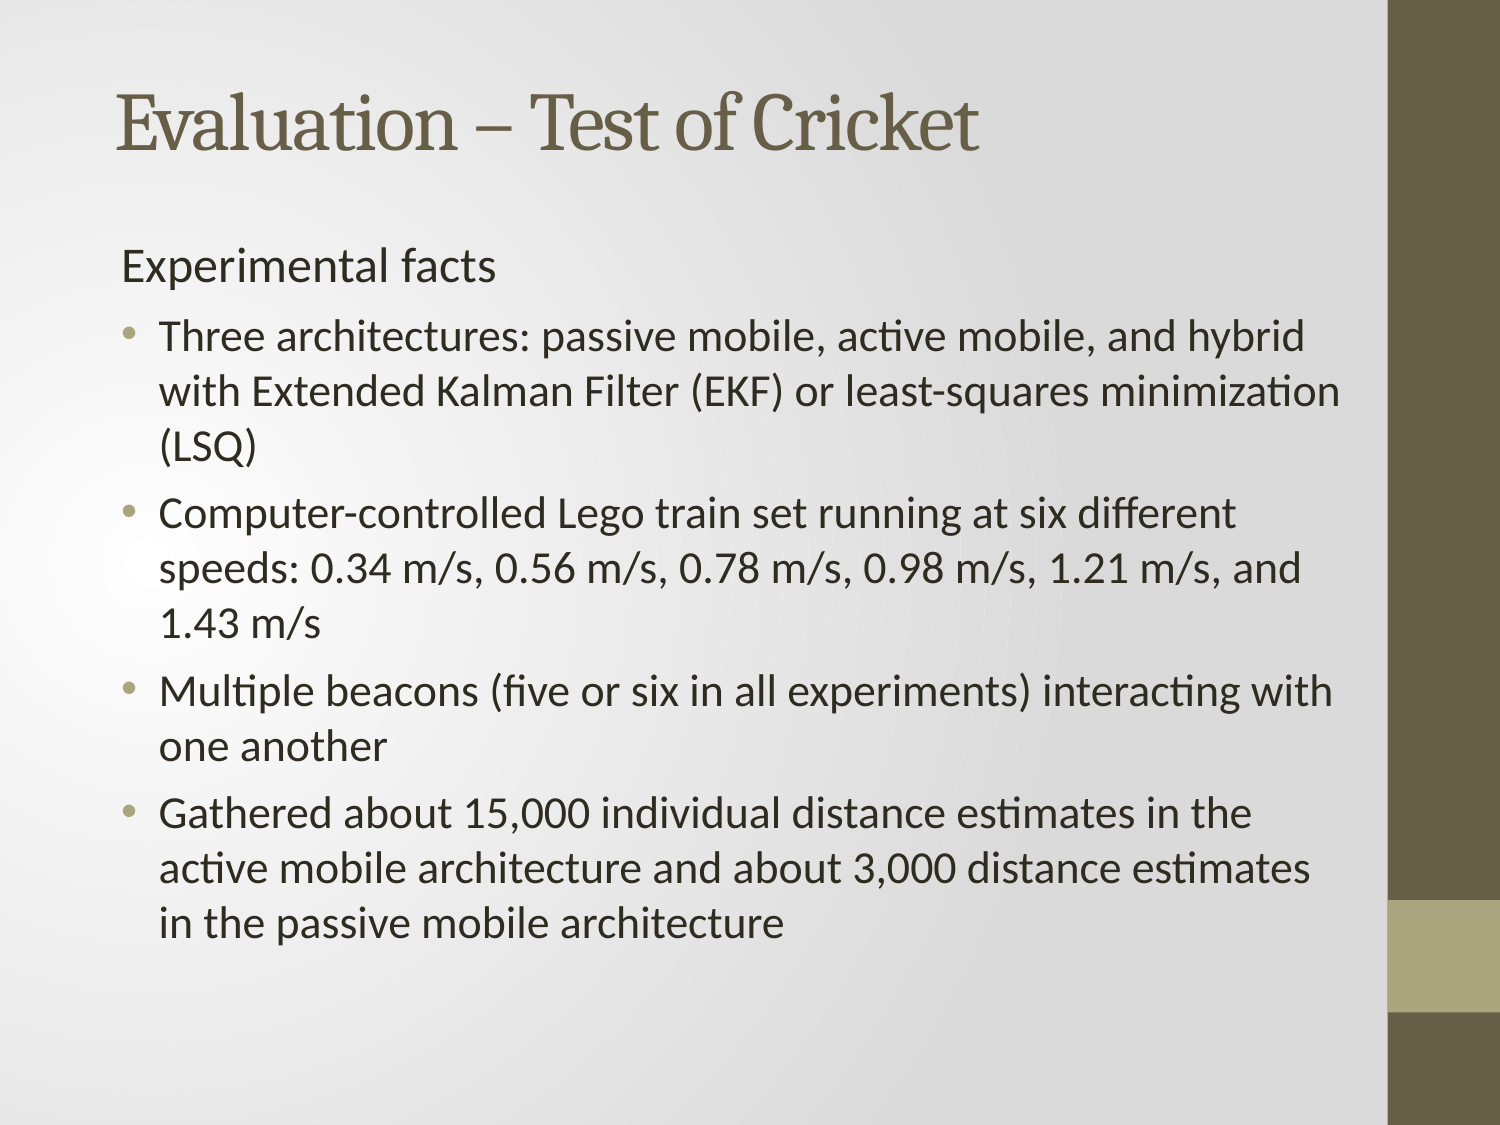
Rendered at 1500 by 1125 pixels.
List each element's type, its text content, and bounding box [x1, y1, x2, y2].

list Experimental facts Three architectures: passive mobile, active mobile, and hybrid with Extended Kalman Filter (EKF) or least-squares minimization (LSQ) Computer-controlled Lego train set running at six different speeds: 0.34 m/s, 0.56 m/s, 0.78 m/s, 0.98 m/s, 1.21 m/s, and 1.43 m/s Multiple beacons (five or six in all experiments) interacting with one another Gathered about 15,000 individual distance estimates in the active mobile architecture and about 3,000 distance estimates in the passive mobile architecture [87, 225, 1363, 956]
title Evaluation – Test of Cricket [99, 15, 1159, 219]
